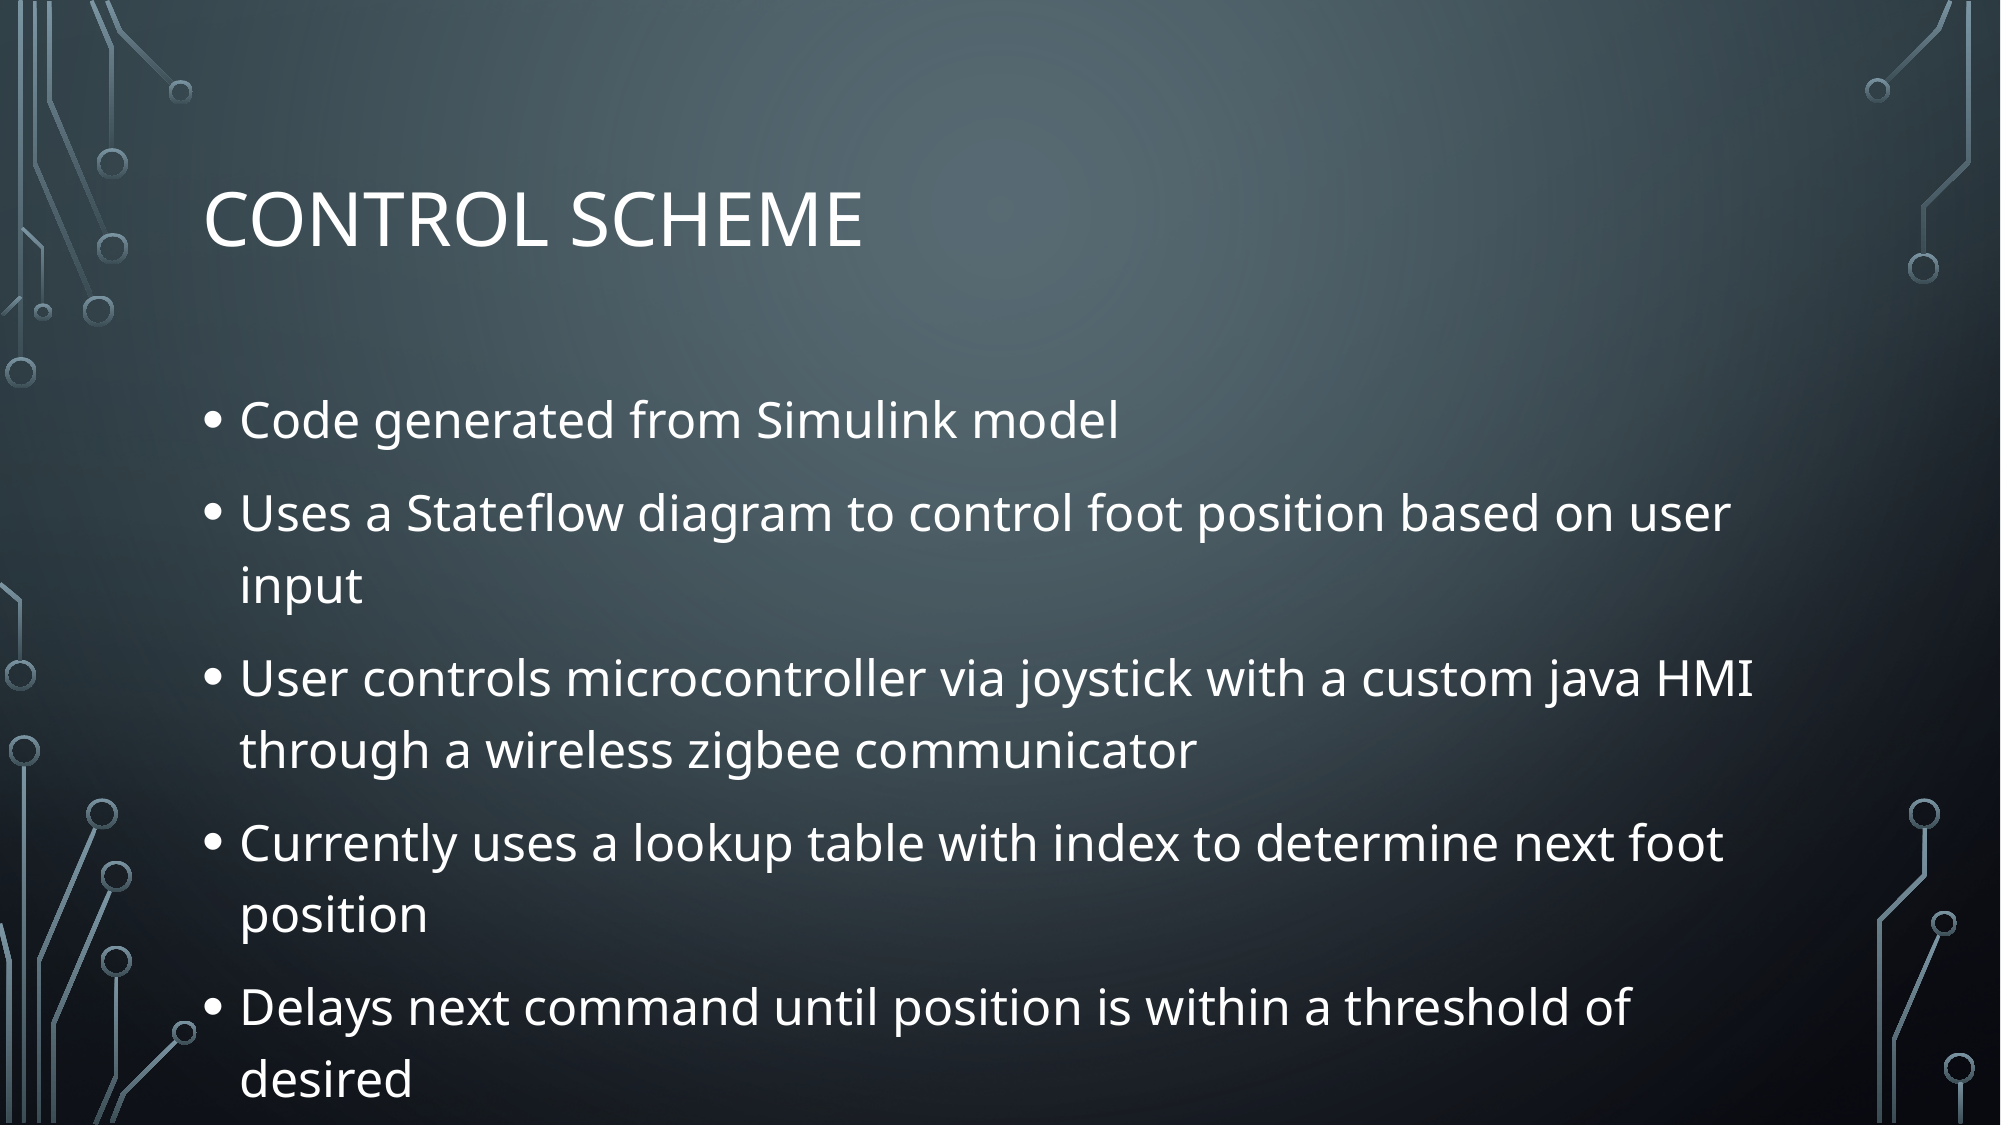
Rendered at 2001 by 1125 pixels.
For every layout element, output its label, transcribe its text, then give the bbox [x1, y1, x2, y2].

list Code generated from Simulink model Uses a Stateflow diagram to control foot position based on user input User controls microcontroller via joystick with a custom java HMI through a wireless zigbee communicator Currently uses a lookup table with index to determine next foot position Delays next command until position is within a threshold of desired [187, 369, 1813, 950]
title Control scheme [187, 101, 1813, 344]
